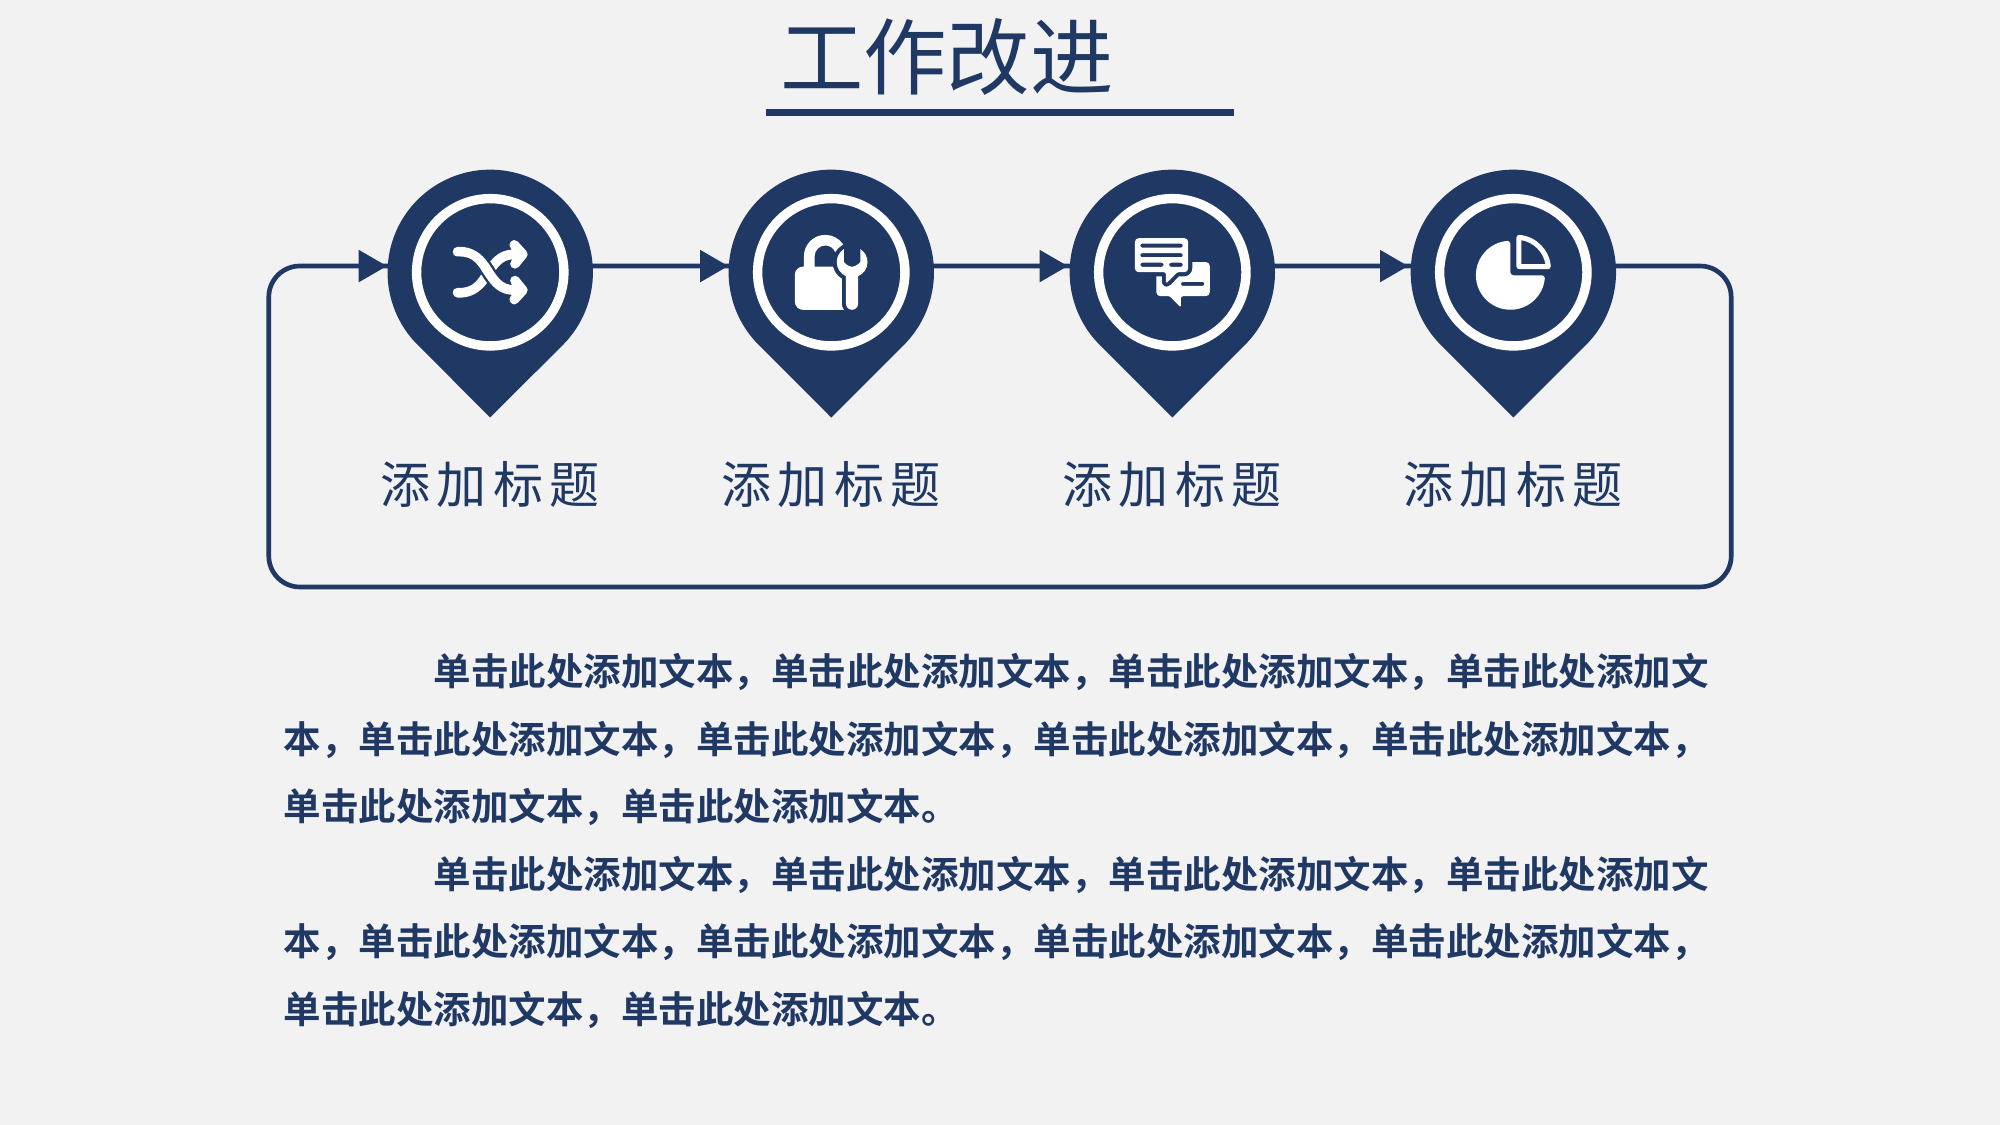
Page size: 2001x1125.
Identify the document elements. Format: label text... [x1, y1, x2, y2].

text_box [1069, 169, 1275, 375]
text_box [1038, 248, 1069, 285]
text_box 添加标题 [1047, 446, 1297, 522]
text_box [387, 169, 593, 375]
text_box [1410, 169, 1616, 375]
text_box [699, 248, 728, 285]
text_box 单击此处添加文本，单击此处添加文本，单击此处添加文本，单击此处添加文本，单击此处添加文本，单击此处添加文本，单击此处添加文本，单击此处添加文本，单击此处添加文本，单击此处添加文本。 单击此处添加文本，单击此处添加文本，单击此处添加文本，单击此处添加文本，单击此处添加文本，单击此处添加文本，单击此处添加文本，单击此处添加文本，单击此处添加文本，单击此处添加文本。 [268, 618, 1732, 1038]
text_box [268, 265, 1732, 588]
text_box 添加标题 [365, 446, 615, 522]
text_box [357, 248, 387, 285]
list 工作改进 [765, 10, 1235, 113]
text_box 添加标题 [706, 446, 956, 522]
text_box 添加标题 [1389, 446, 1638, 522]
text_box [1378, 248, 1410, 285]
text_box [728, 169, 934, 375]
